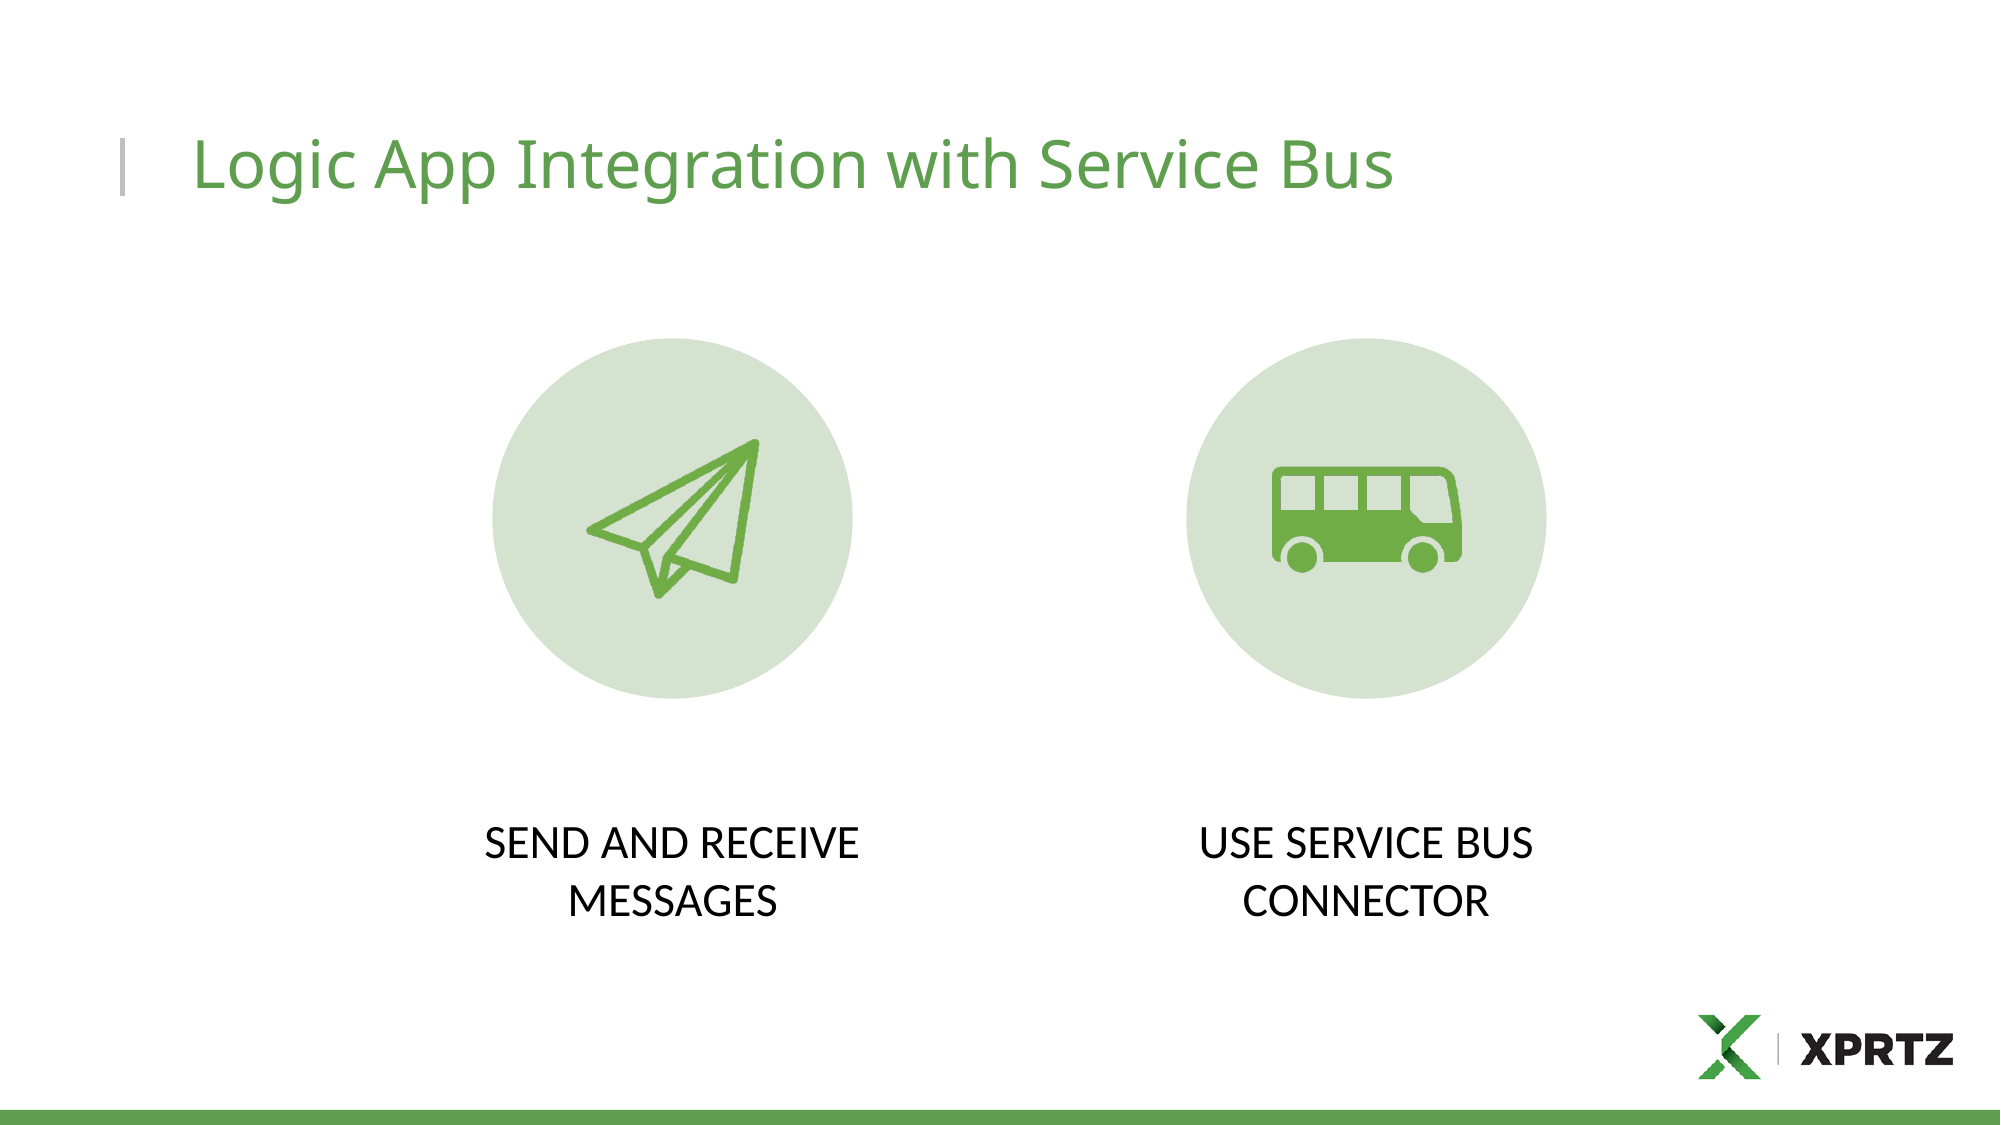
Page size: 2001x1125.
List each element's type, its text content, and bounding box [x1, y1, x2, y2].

title Logic App Integration with Service Bus [176, 83, 1863, 252]
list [176, 276, 1863, 991]
picture [1696, 1013, 1955, 1080]
